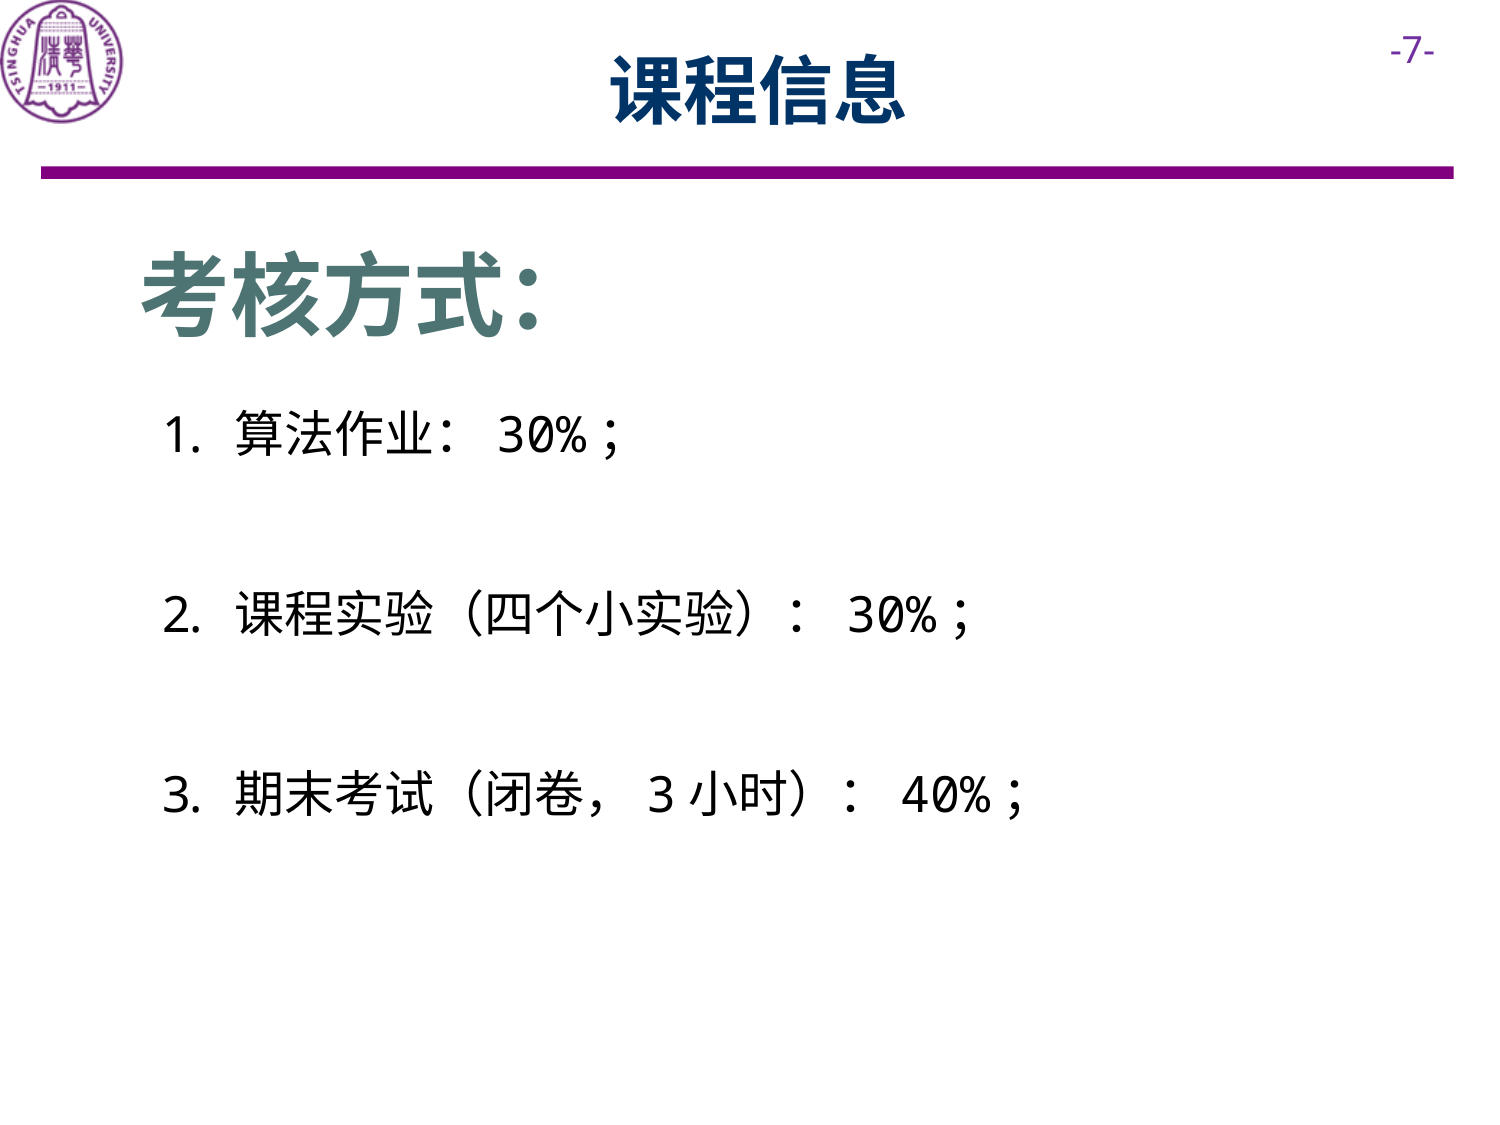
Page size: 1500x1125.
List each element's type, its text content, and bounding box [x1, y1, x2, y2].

picture [0, 0, 124, 124]
text_box 算法作业：30%； 课程实验（四个小实验）：30%； 期末考试（闭卷，3小时）：40%； [147, 365, 1447, 830]
text_box 课程信息 [135, 13, 1383, 164]
text_box 考核方式： [123, 172, 1053, 414]
